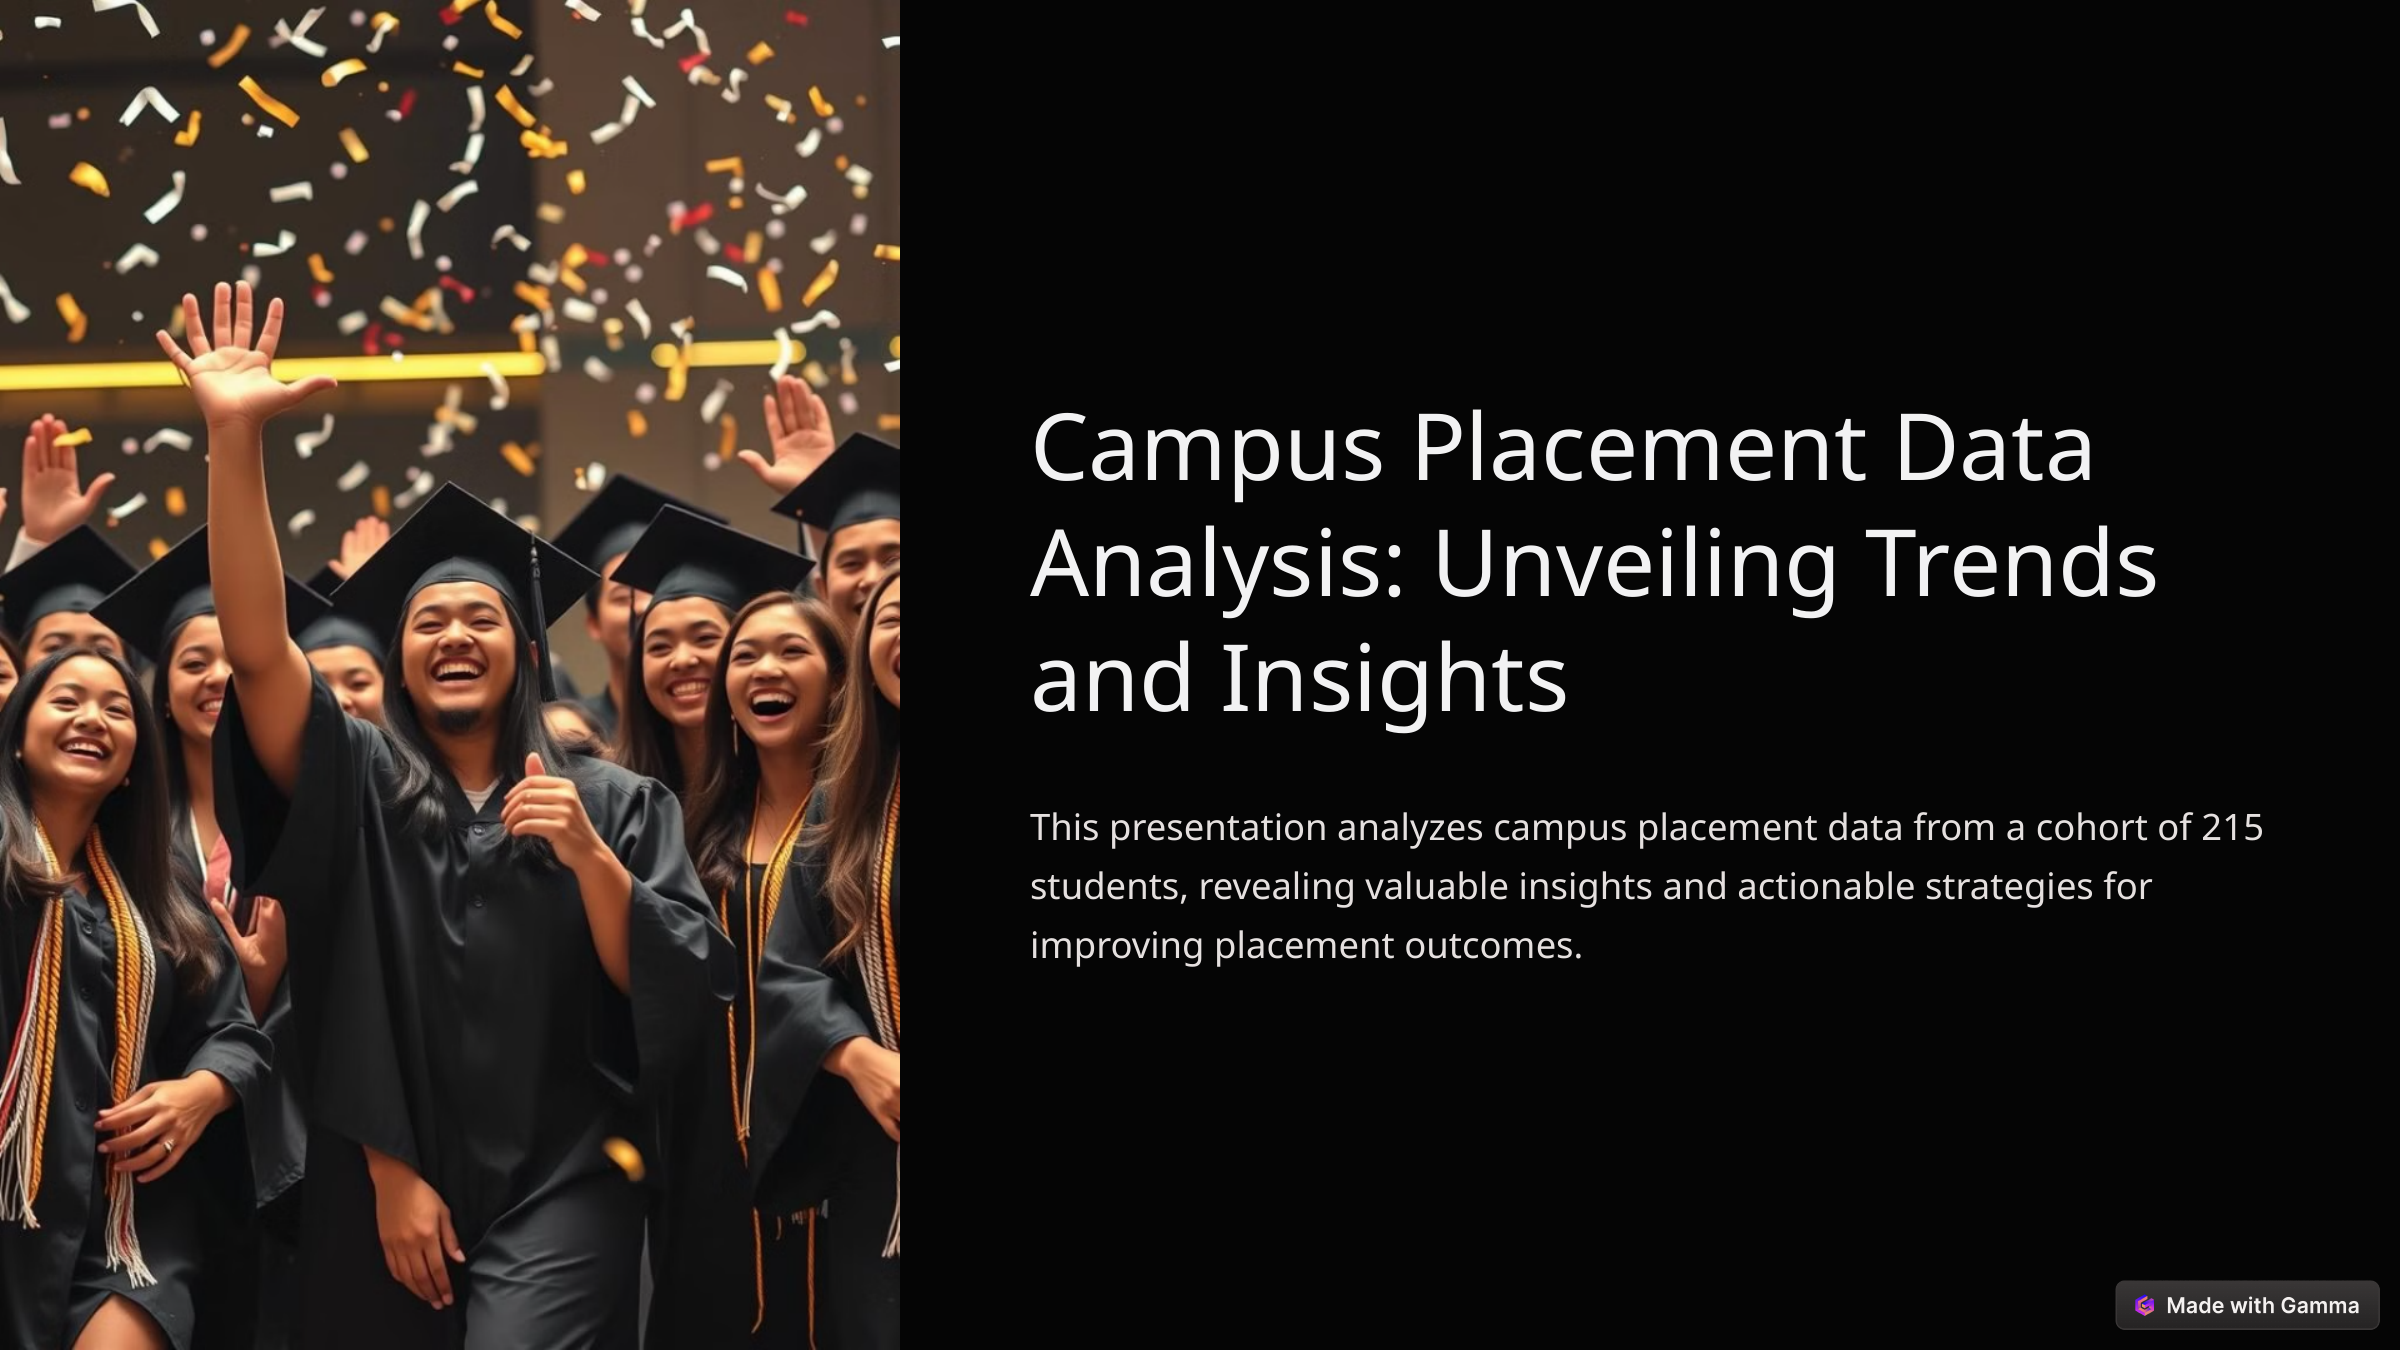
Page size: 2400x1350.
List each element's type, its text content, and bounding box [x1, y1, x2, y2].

text_box This presentation analyzes campus placement data from a cohort of 215 students, revealing valuable insights and actionable strategies for improving placement outcomes. [1030, 787, 2270, 967]
text_box Campus Placement Data Analysis: Unveiling Trends and Insights [1030, 383, 2270, 733]
picture [2106, 1271, 2389, 1339]
picture [0, 0, 900, 1350]
